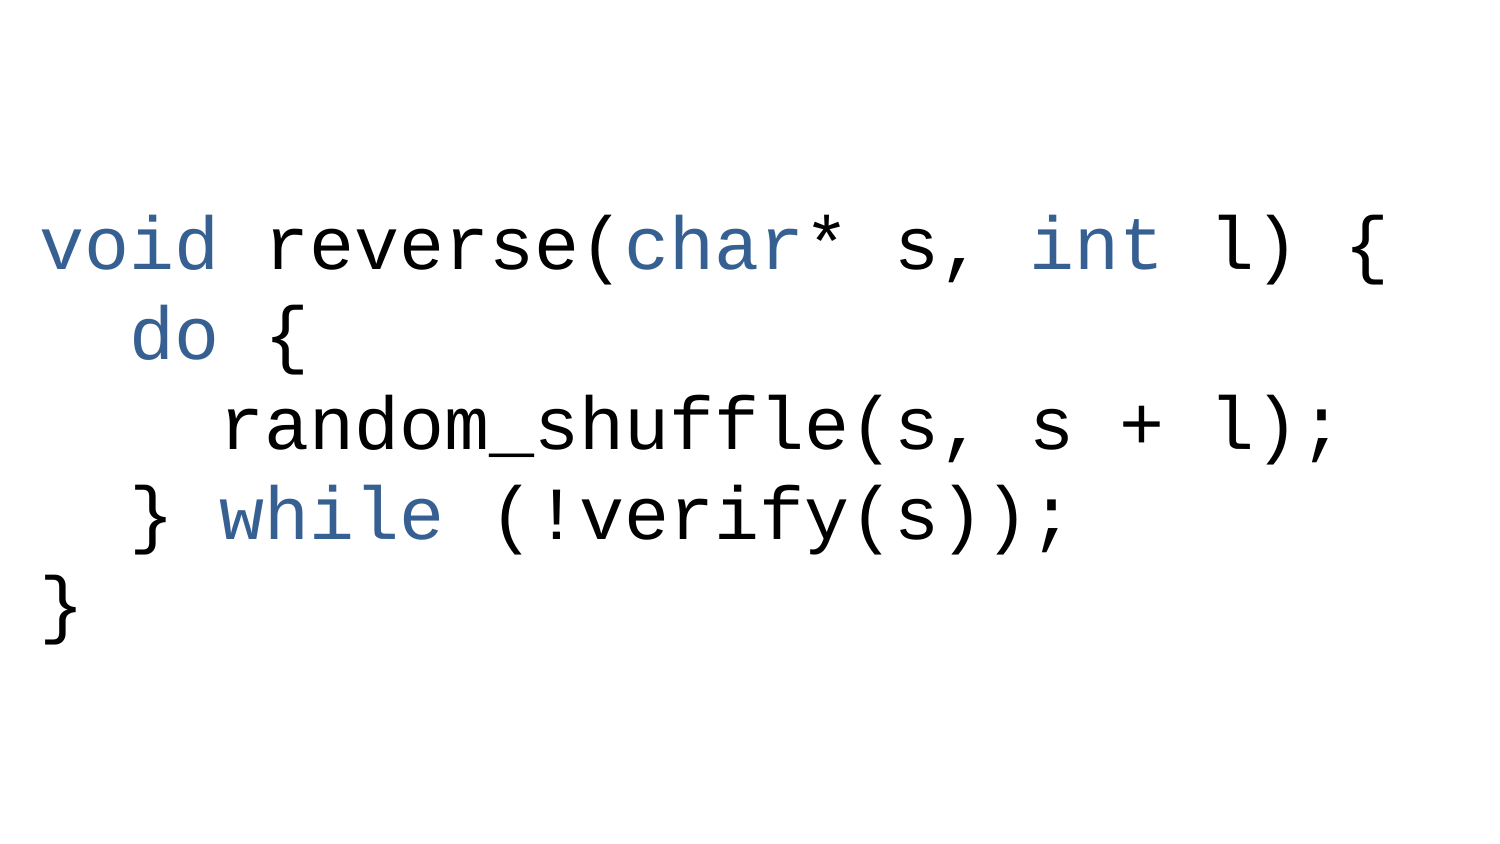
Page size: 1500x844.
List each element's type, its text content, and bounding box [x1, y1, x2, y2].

text_box void reverse(char* s, int l) { do { random_shuffle(s, s + l); } while (!verify(s)); } [24, 187, 1475, 652]
